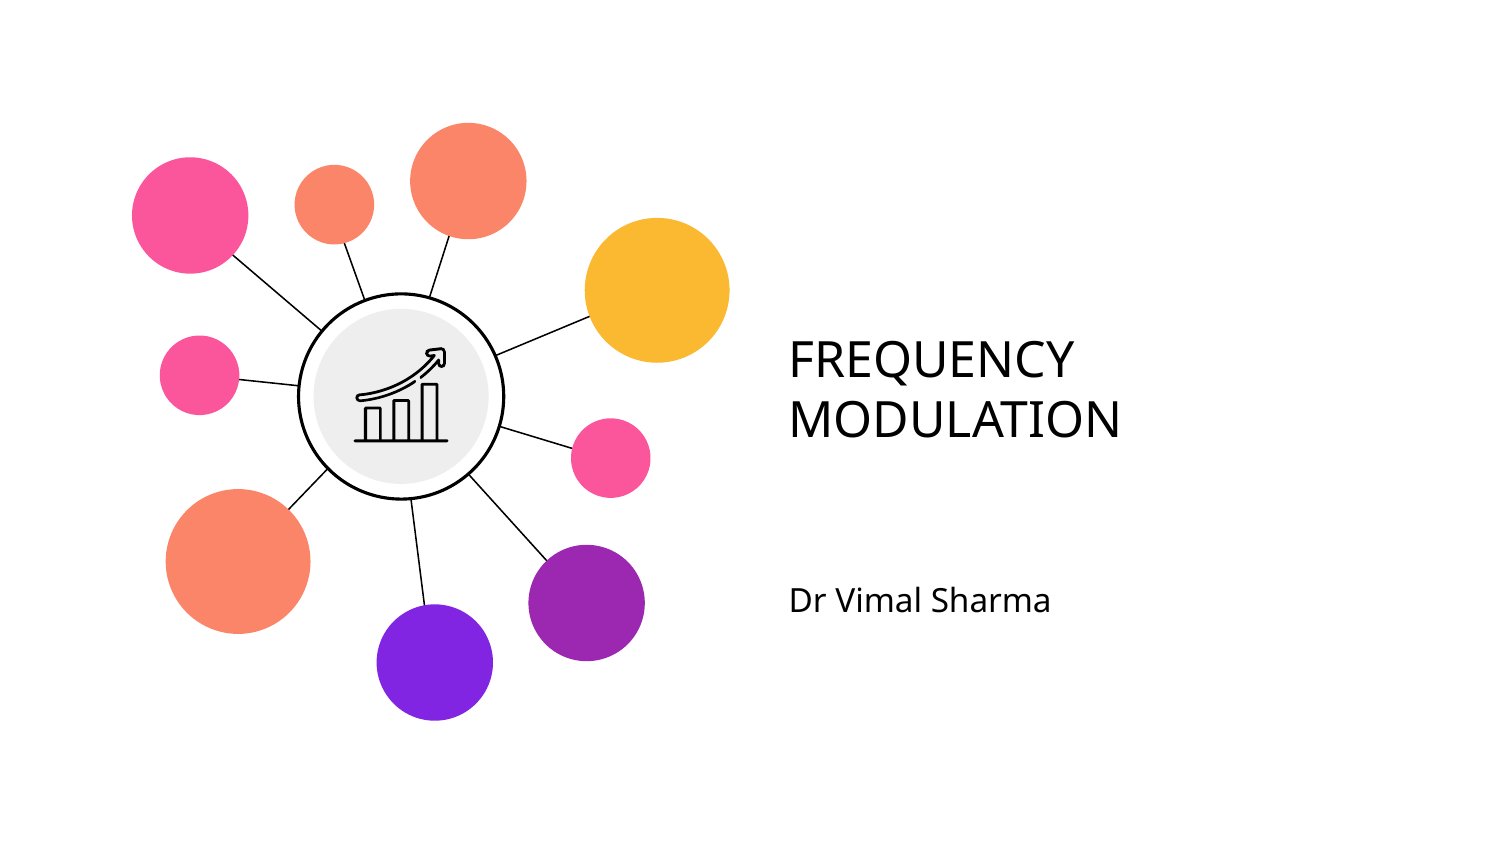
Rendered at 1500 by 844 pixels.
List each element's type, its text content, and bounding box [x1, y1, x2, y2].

subtitle Dr Vimal Sharma [773, 565, 1421, 634]
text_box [324, 466, 535, 709]
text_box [353, 346, 449, 443]
title FREQUENCY MODULATION [773, 210, 1338, 565]
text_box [373, 114, 490, 292]
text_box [118, 202, 261, 332]
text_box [198, 458, 319, 642]
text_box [266, 182, 450, 366]
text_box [158, 340, 293, 450]
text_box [298, 293, 504, 500]
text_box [495, 185, 706, 468]
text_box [538, 458, 666, 619]
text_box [509, 378, 660, 459]
